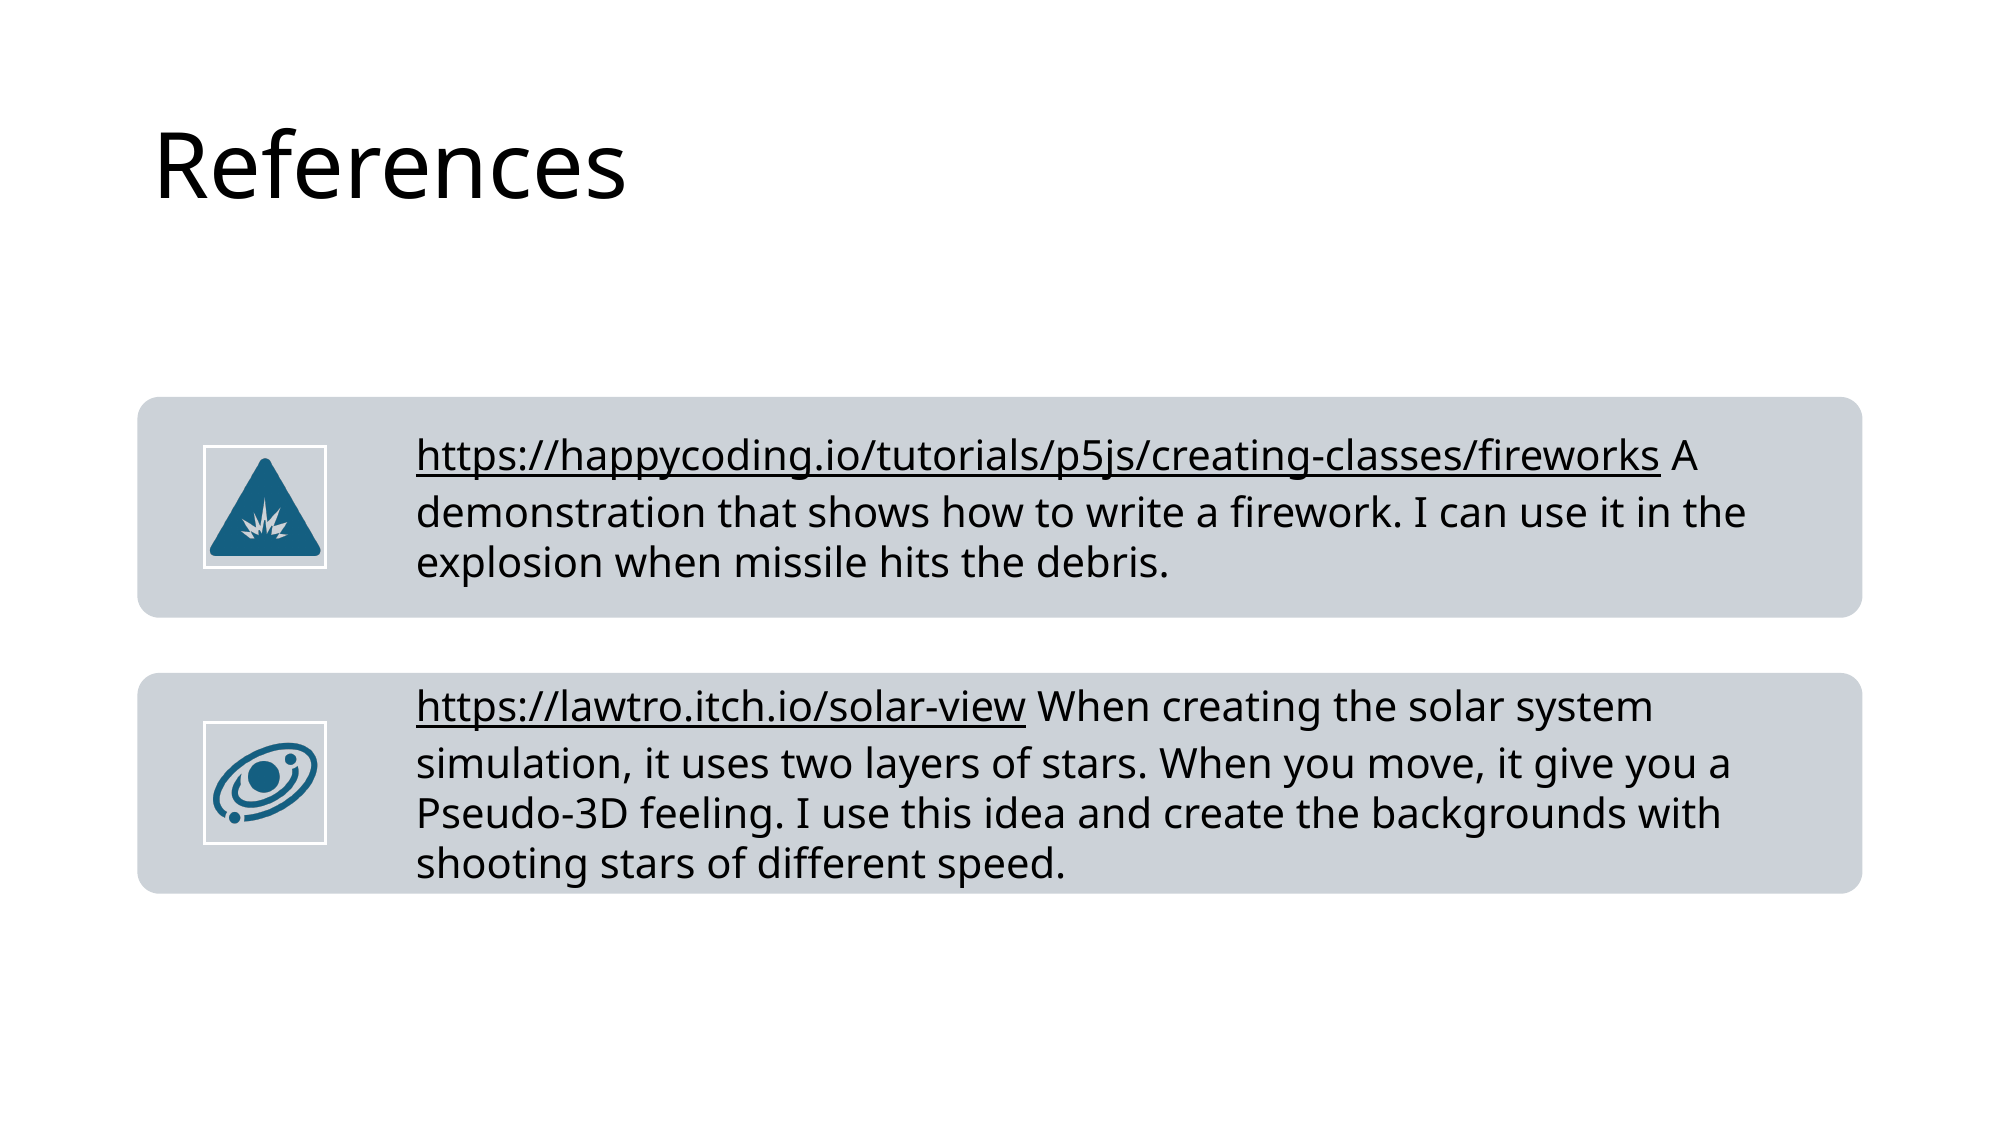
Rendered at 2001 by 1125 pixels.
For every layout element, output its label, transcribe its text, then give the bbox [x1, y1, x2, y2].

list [136, 276, 1863, 1014]
title References [137, 59, 1863, 276]
